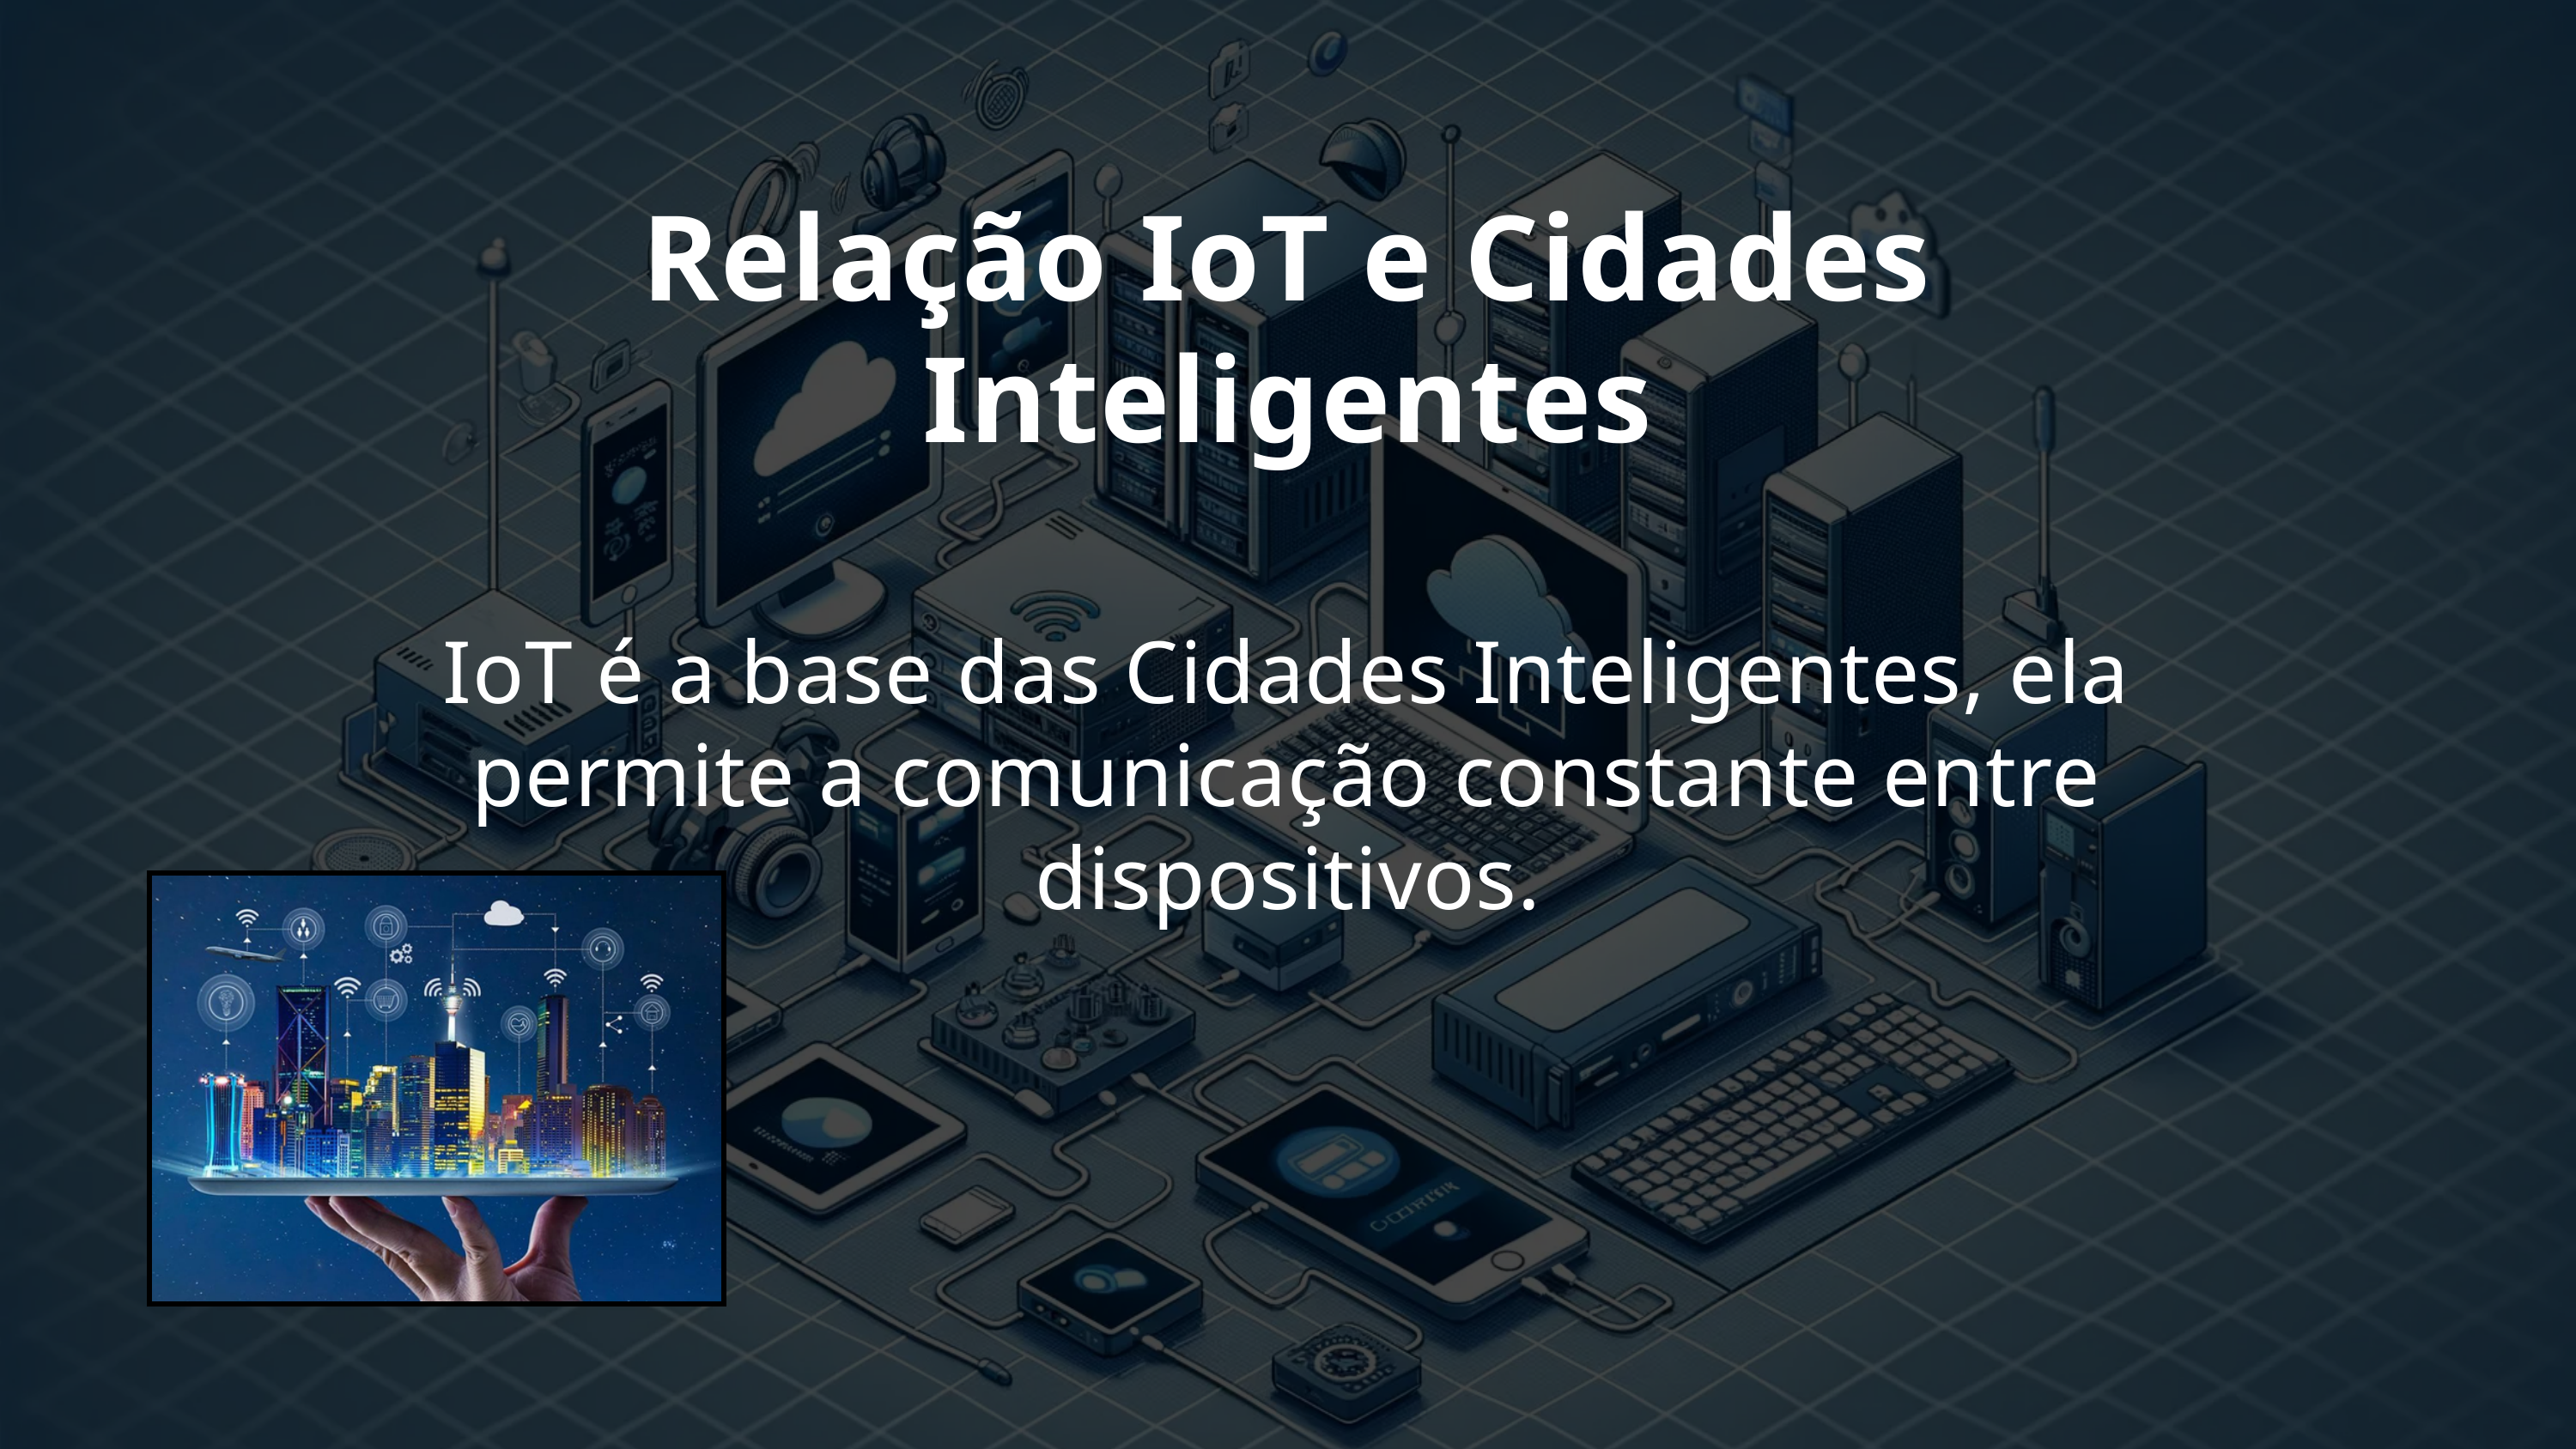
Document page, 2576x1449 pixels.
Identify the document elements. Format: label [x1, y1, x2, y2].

text_box [0, 0, 2576, 1449]
